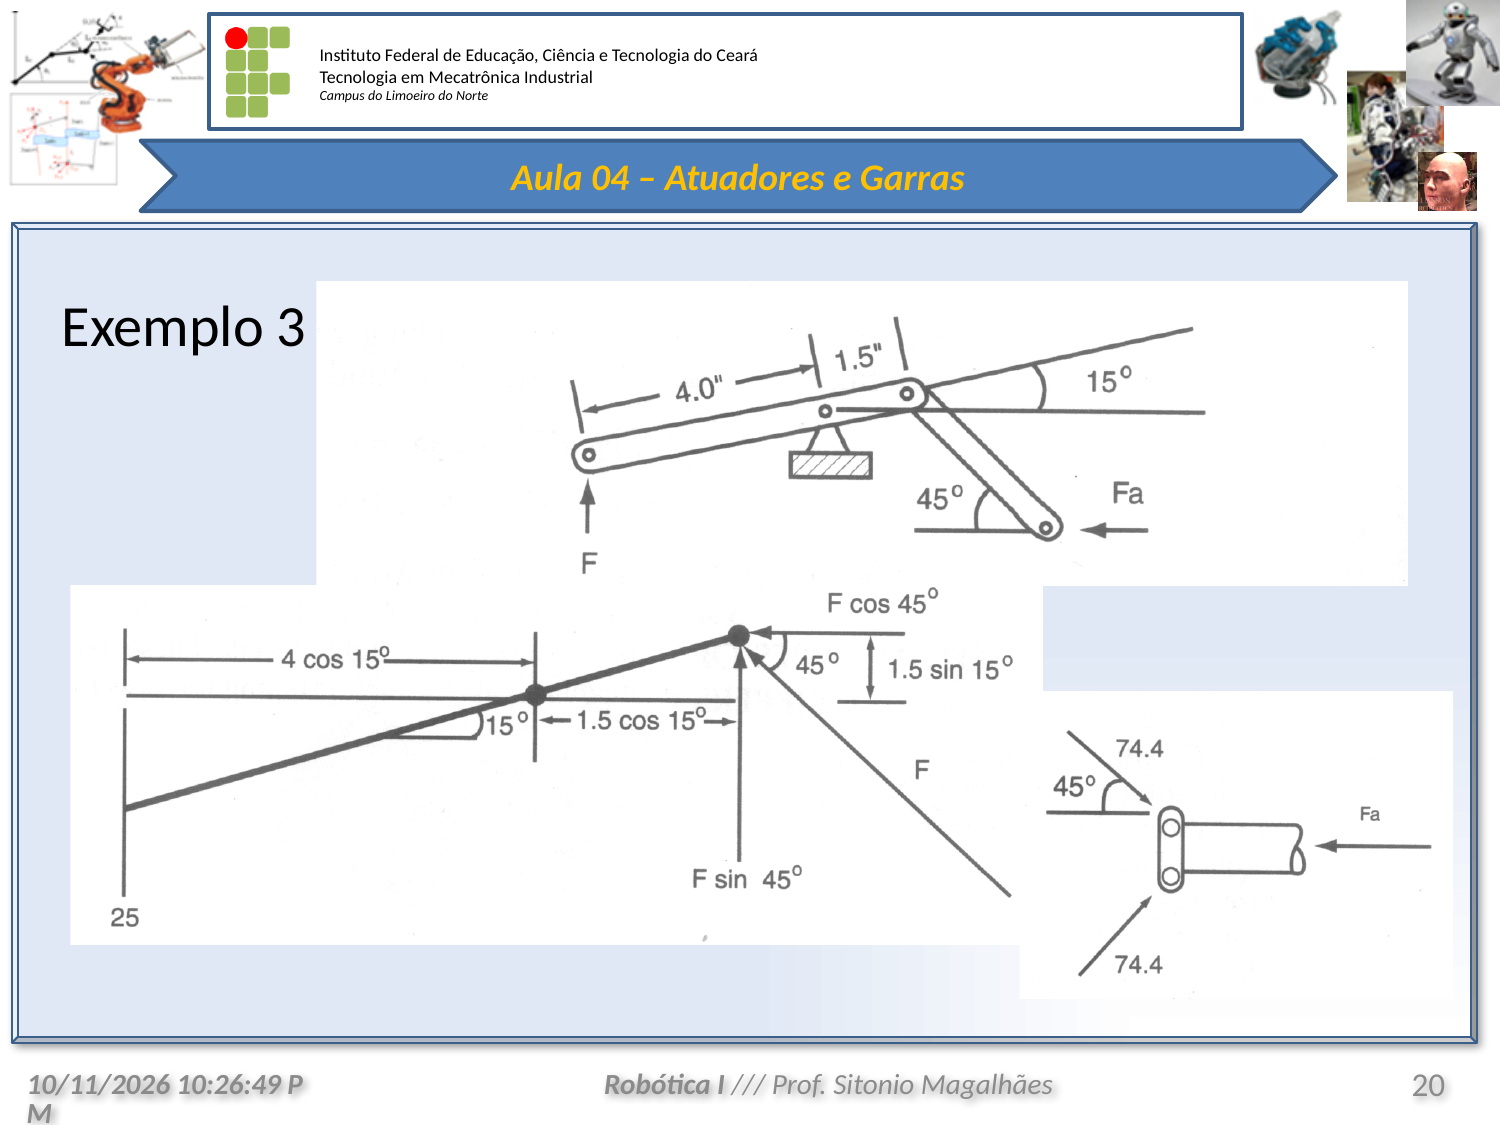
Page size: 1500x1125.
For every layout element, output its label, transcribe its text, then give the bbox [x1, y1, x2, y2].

footer Robótica I /// Prof. Sitonio Magalhães [491, 1054, 1173, 1112]
picture [0, 11, 208, 192]
slide_number 20 [1370, 1054, 1461, 1112]
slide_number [11, 1054, 340, 1111]
picture [222, 23, 293, 121]
picture [1253, 5, 1346, 106]
picture [70, 280, 1454, 999]
text_box Exemplo 3 [46, 281, 314, 469]
picture [1347, 0, 1500, 211]
